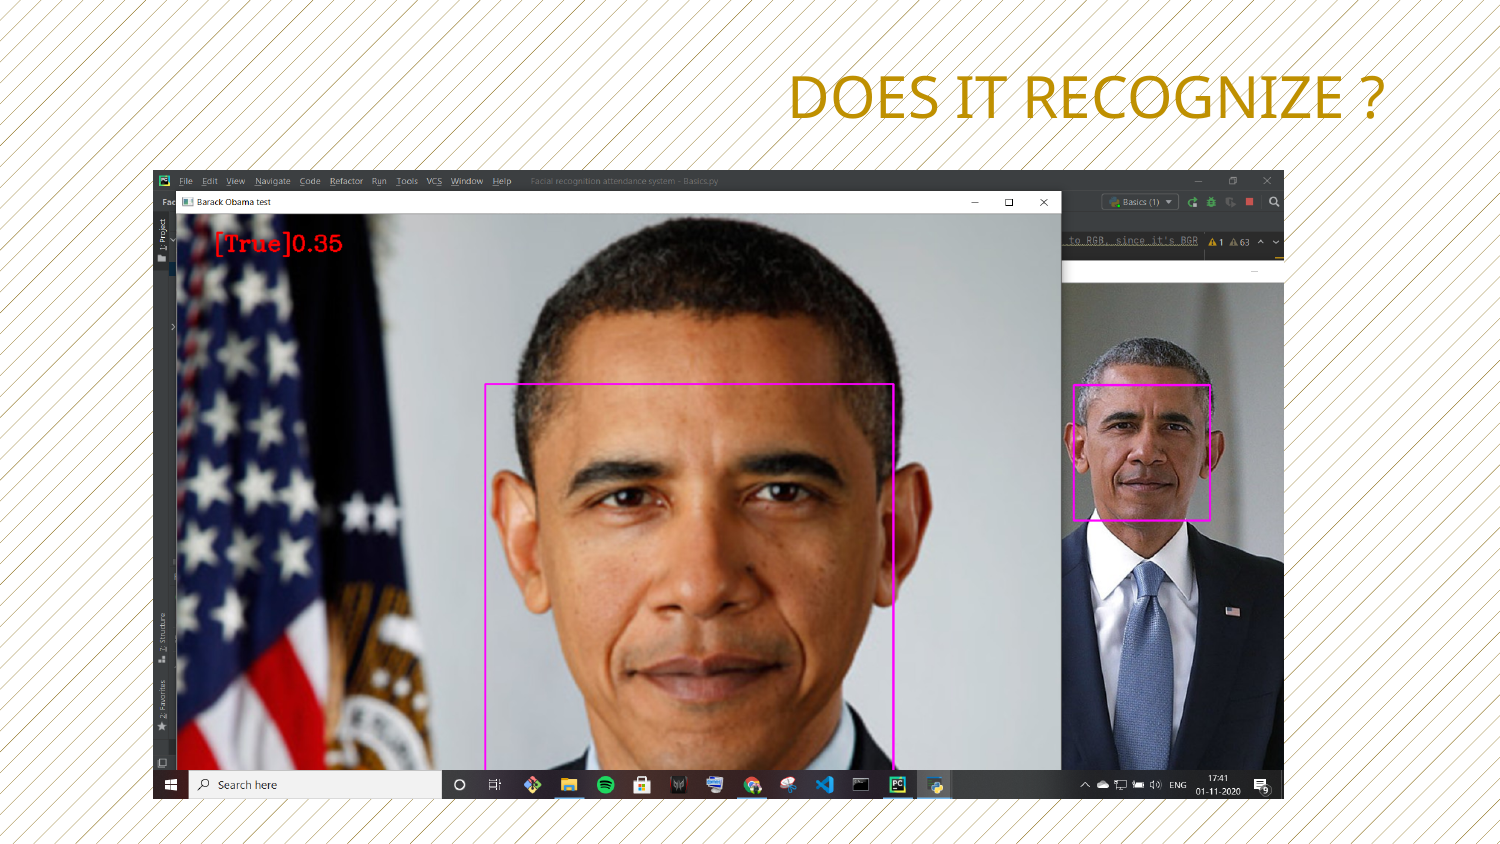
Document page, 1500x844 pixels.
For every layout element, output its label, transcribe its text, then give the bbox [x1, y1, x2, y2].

text_box DOES IT RECOGNIZE ? [772, 45, 1500, 156]
picture [153, 170, 1284, 799]
